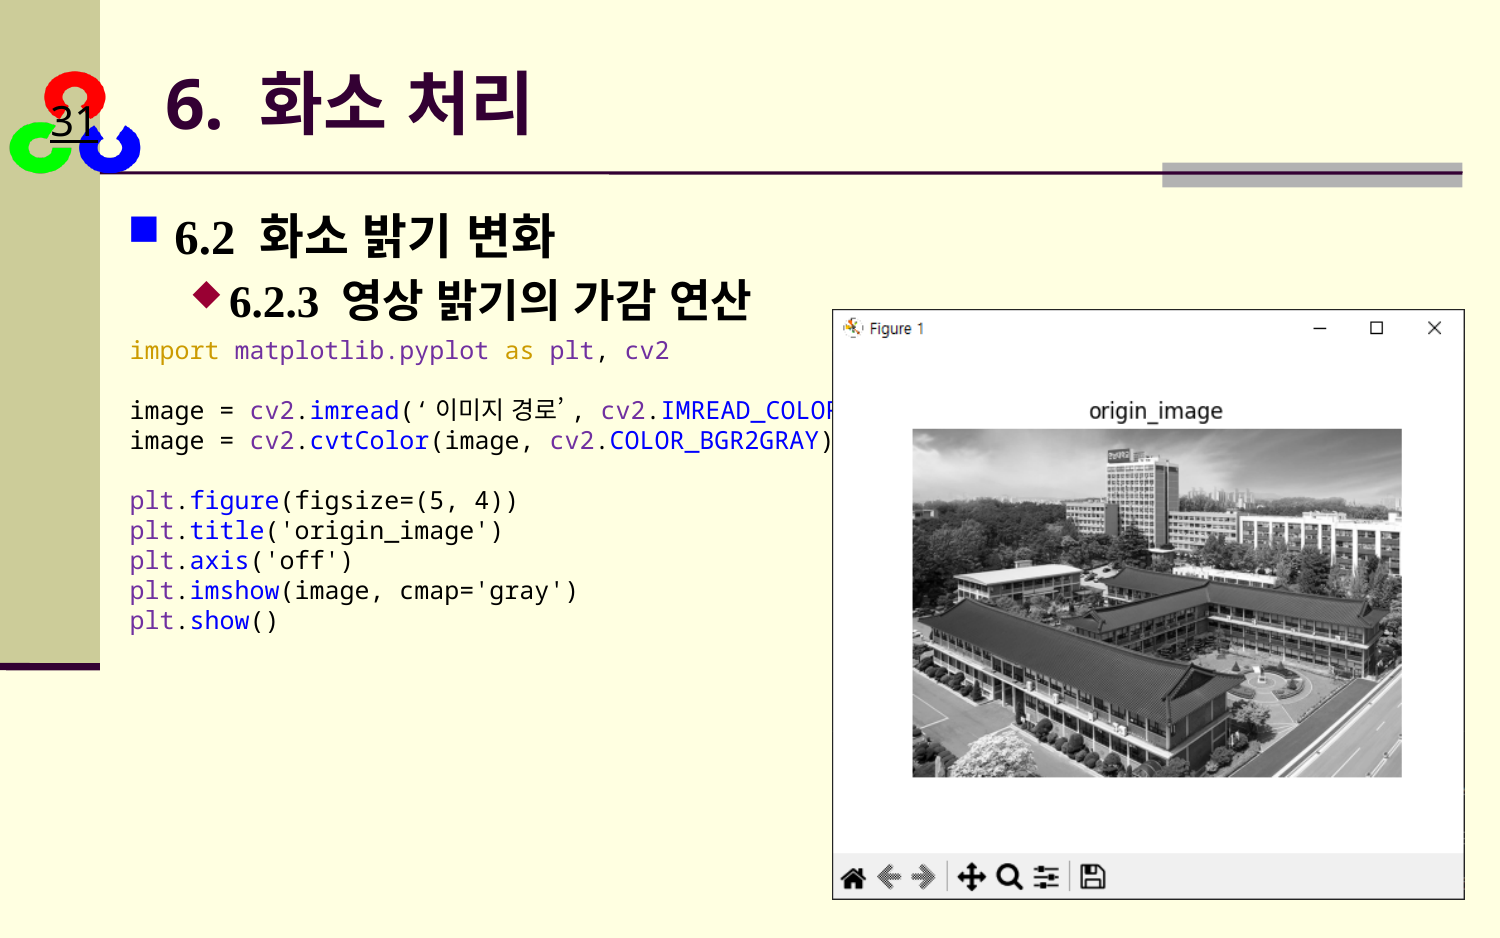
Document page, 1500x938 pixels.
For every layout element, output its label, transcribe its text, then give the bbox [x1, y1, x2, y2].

list 6.2 화소 밝기 변화 6.2.3 영상 밝기의 가감 연산 [112, 197, 1463, 876]
picture [0, 62, 149, 179]
picture [832, 309, 1466, 900]
title 6. 화소 처리 [149, 37, 1463, 167]
text_box import matplotlib.pyplot as plt, cv2 image = cv2.imread(‘이미지 경로’, cv2.IMREAD_COLOR) image = cv2.cvtColor(image, cv2.COLOR_BGR2GRAY) plt.figure(figsize=(5, 4)) plt.title('origin_image') plt.axis('off') plt.imshow(image, cmap='gray') plt.show() [114, 327, 827, 642]
